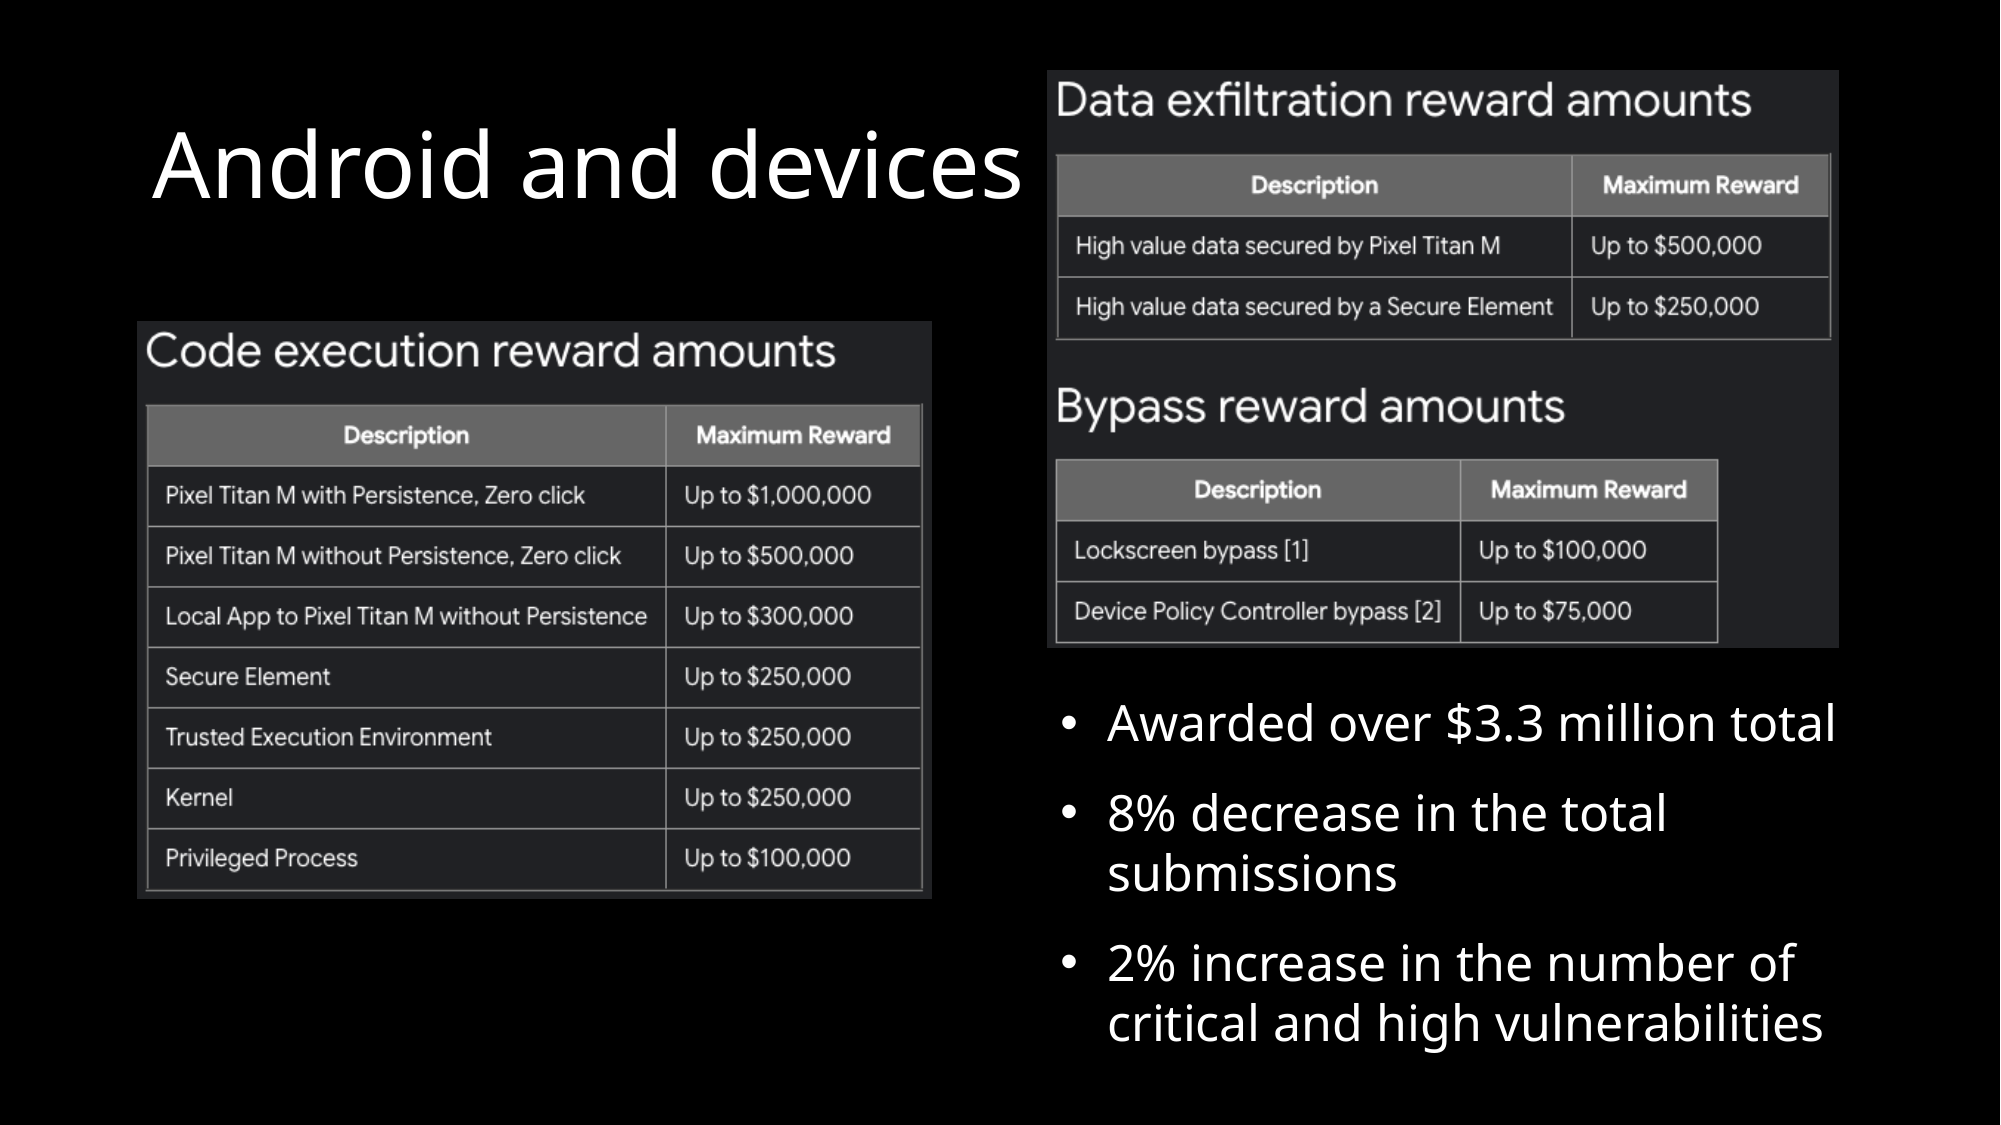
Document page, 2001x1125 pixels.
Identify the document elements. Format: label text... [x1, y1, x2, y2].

text_box Awarded over $3.3 million total 8% decrease in the total submissions 2% increase in the number of critical and high vulnerabilities [1045, 684, 1919, 1060]
title Android and devices [137, 59, 1863, 278]
picture [1047, 70, 1839, 648]
picture [137, 321, 932, 899]
